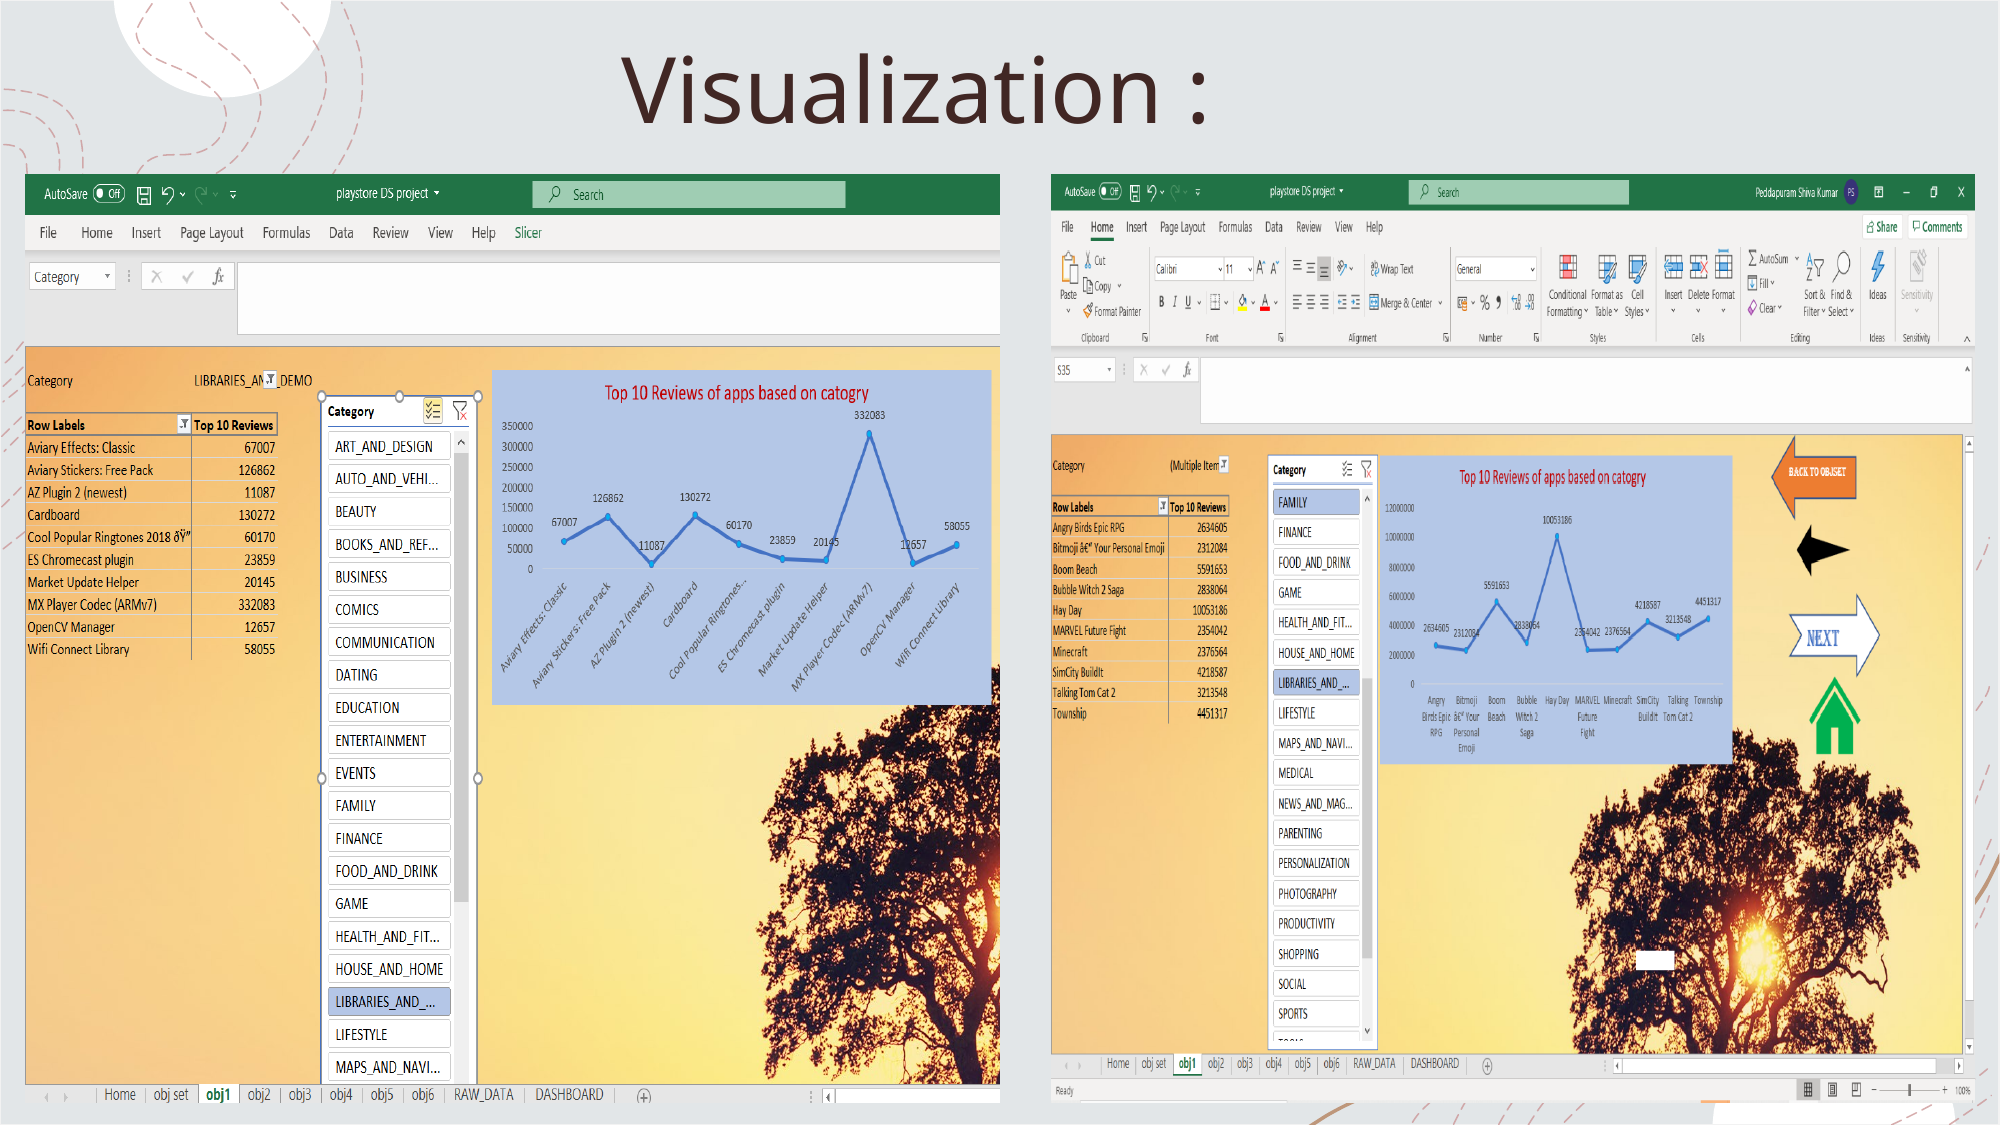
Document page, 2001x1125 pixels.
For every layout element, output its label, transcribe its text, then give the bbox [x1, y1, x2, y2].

picture [1051, 174, 1975, 1103]
title Visualization : [606, 22, 1329, 152]
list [25, 174, 1000, 1103]
